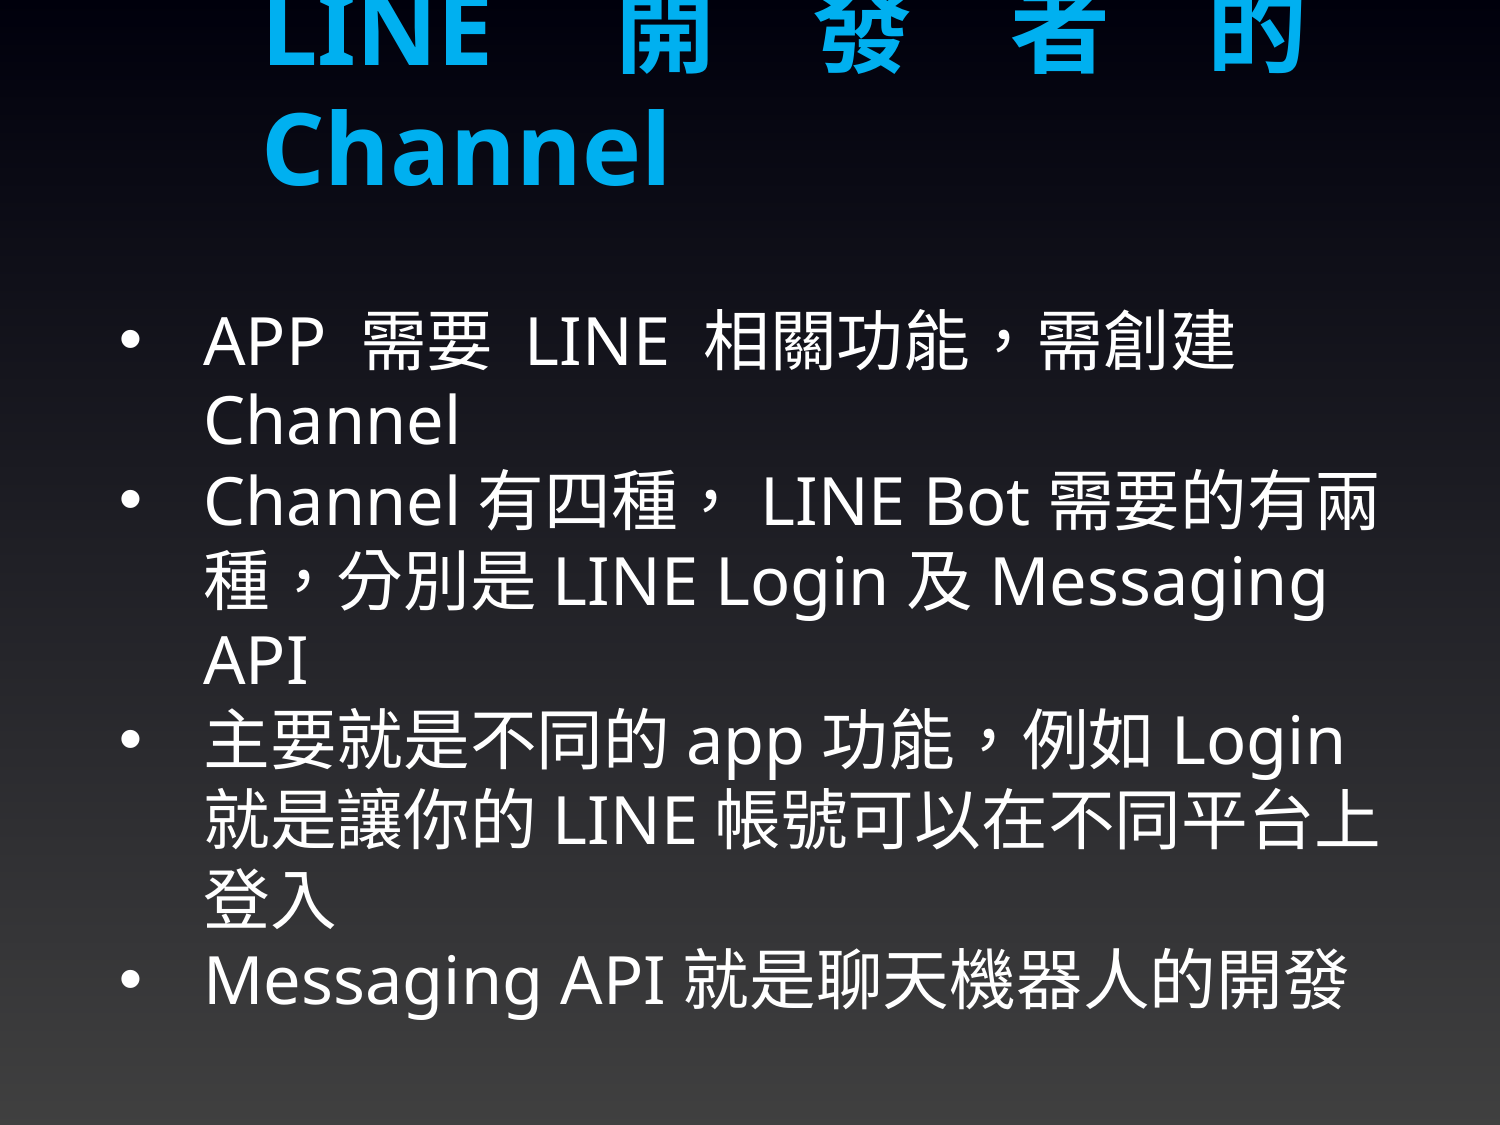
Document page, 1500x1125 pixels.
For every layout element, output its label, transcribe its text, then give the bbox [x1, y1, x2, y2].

text_box LINE開發者的Channel [246, 58, 1348, 221]
text_box APP 需要 LINE 相關功能，需創建 Channel Channel有四種，LINE Bot需要的有兩種，分別是LINE Login及Messaging API 主要就是不同的app功能，例如Login就是讓你的LINE帳號可以在不同平台上登入 Messaging API就是聊天機器人的開發 [104, 290, 1430, 1106]
